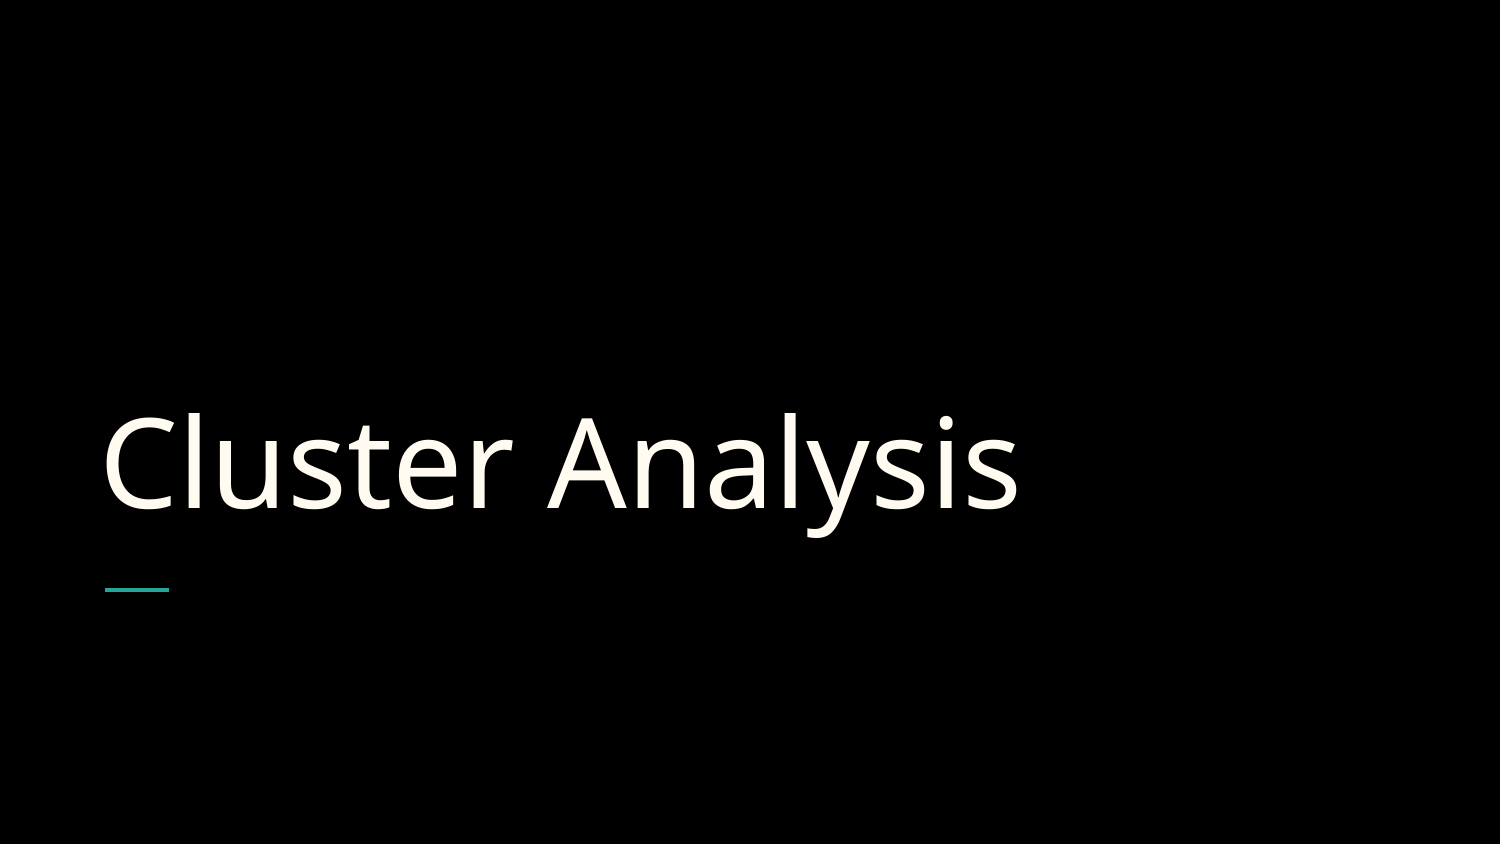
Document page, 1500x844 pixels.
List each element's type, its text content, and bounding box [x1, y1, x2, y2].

title Cluster Analysis [84, 310, 1416, 561]
